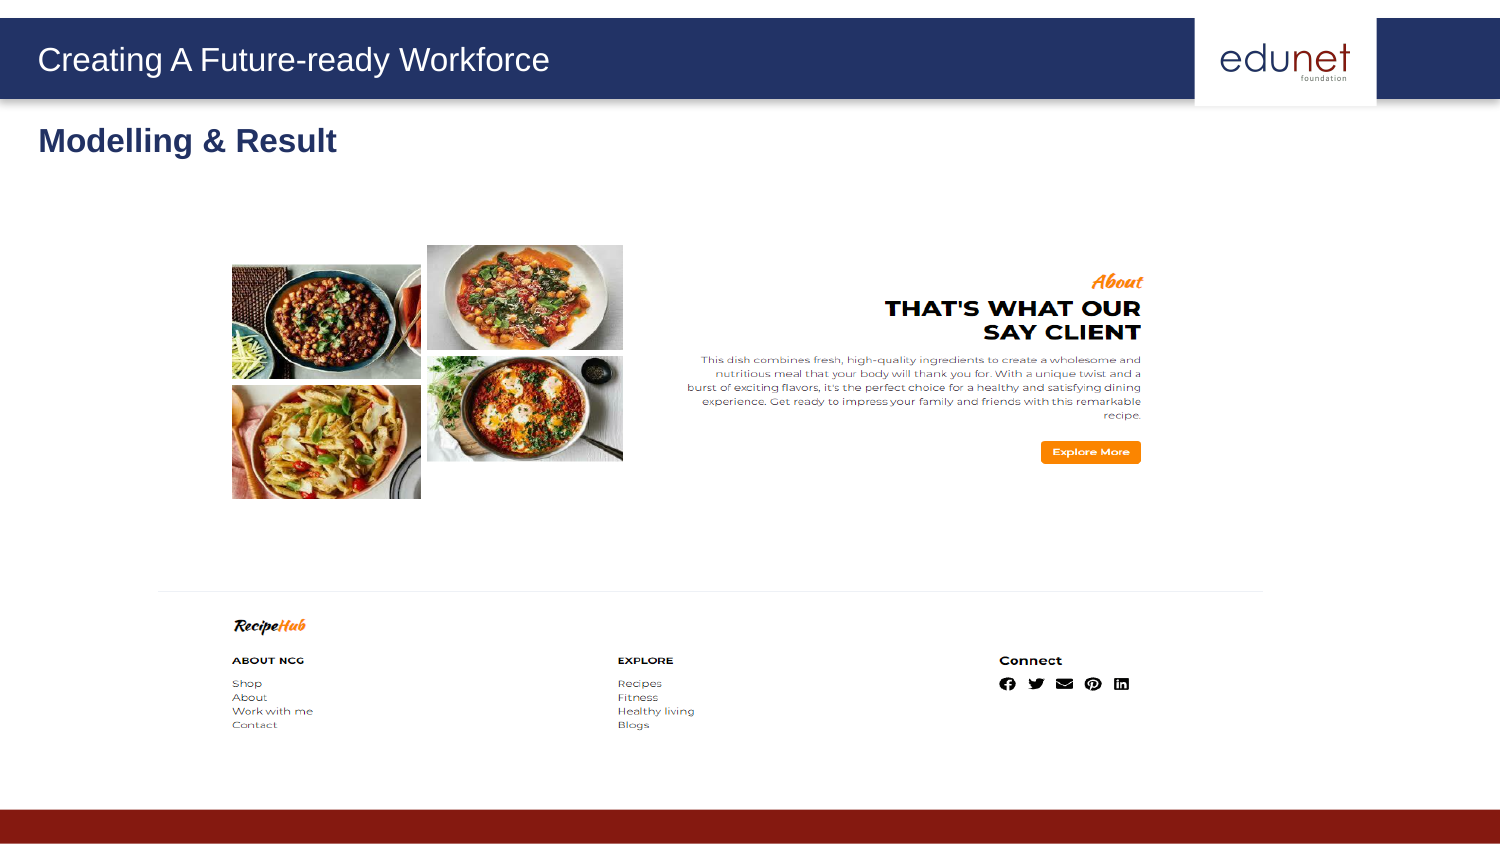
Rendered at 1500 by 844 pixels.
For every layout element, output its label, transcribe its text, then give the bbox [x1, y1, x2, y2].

picture [1215, 38, 1356, 86]
picture [158, 192, 1263, 754]
text_box Modelling & Result [23, 112, 750, 167]
